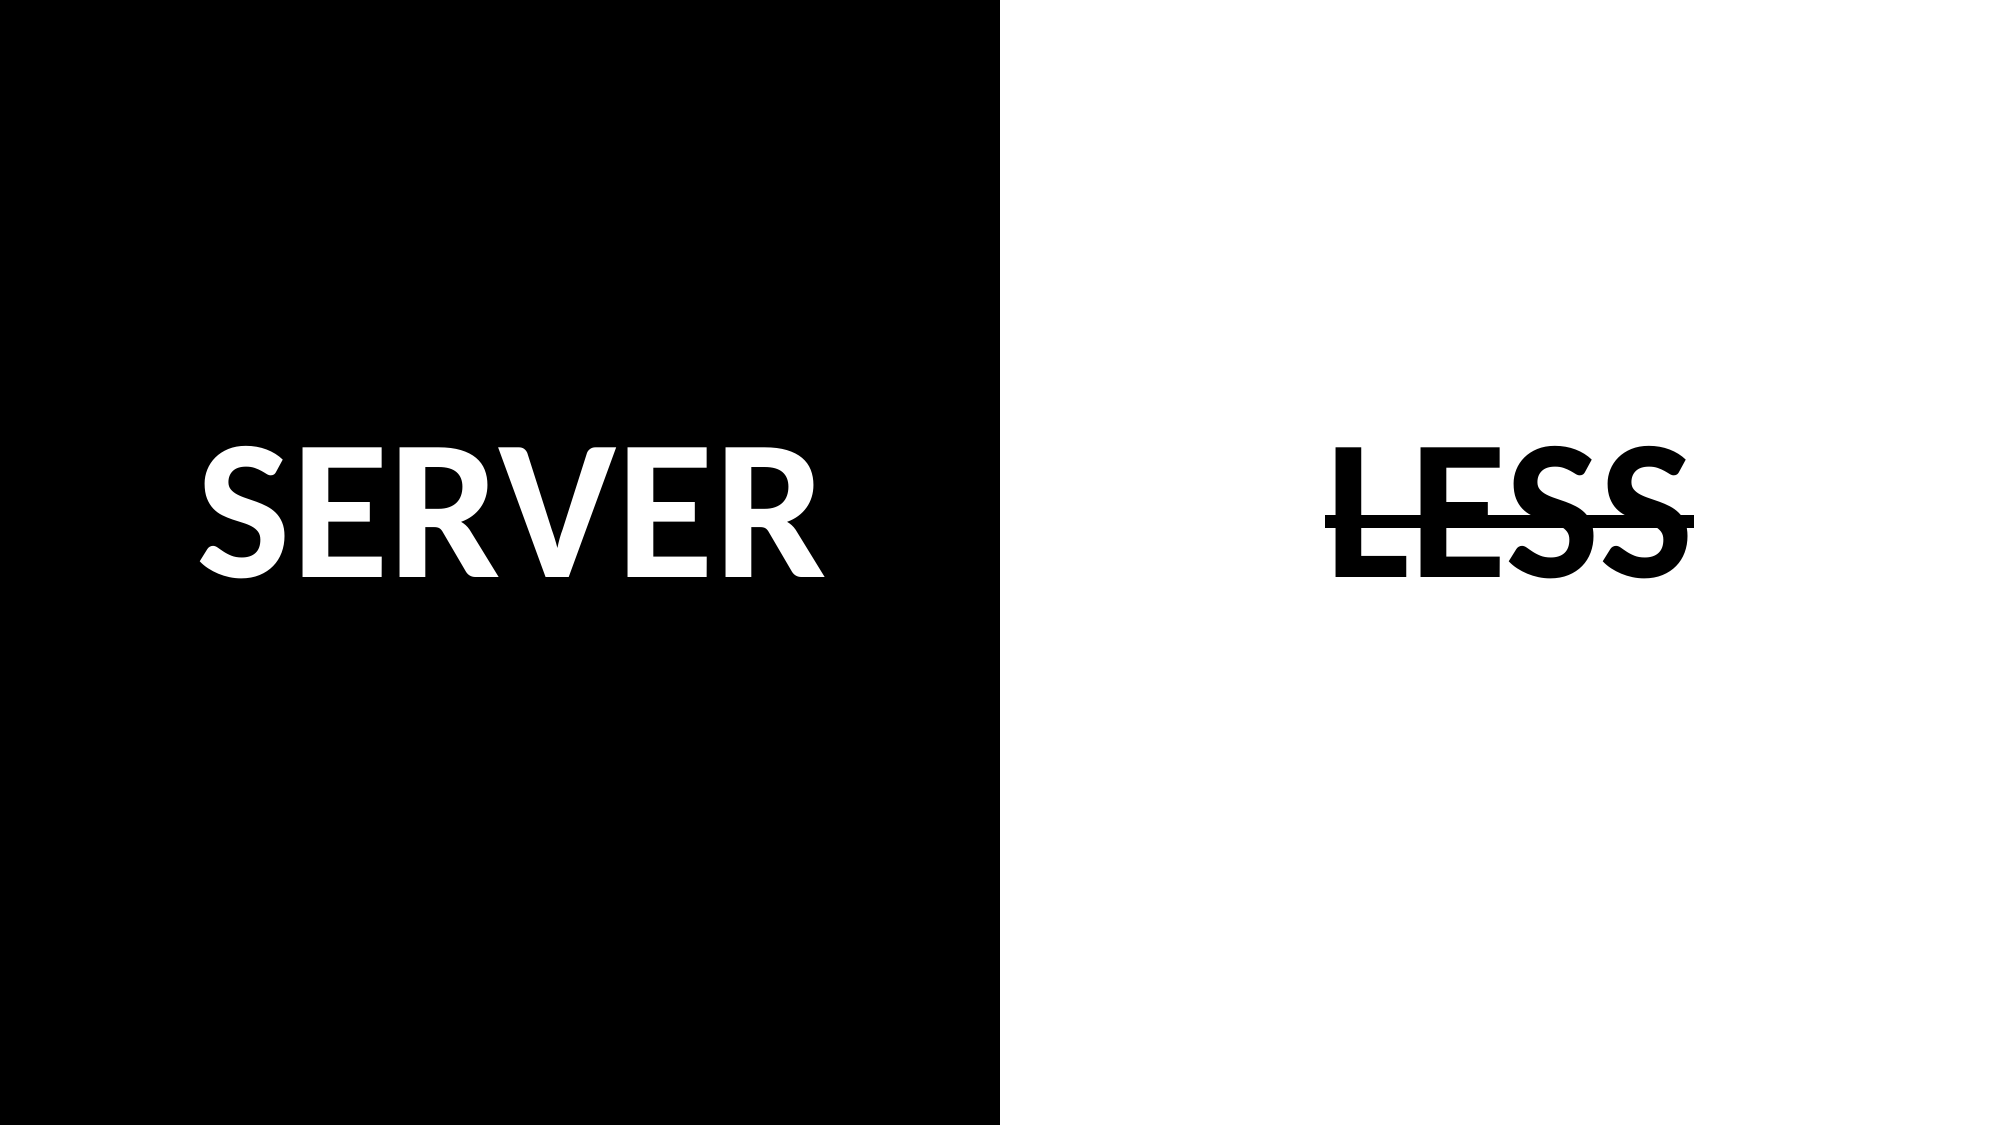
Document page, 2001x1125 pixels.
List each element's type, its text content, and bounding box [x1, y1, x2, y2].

title SERVER LESS [136, 280, 1862, 749]
text_box [0, 0, 1000, 1125]
